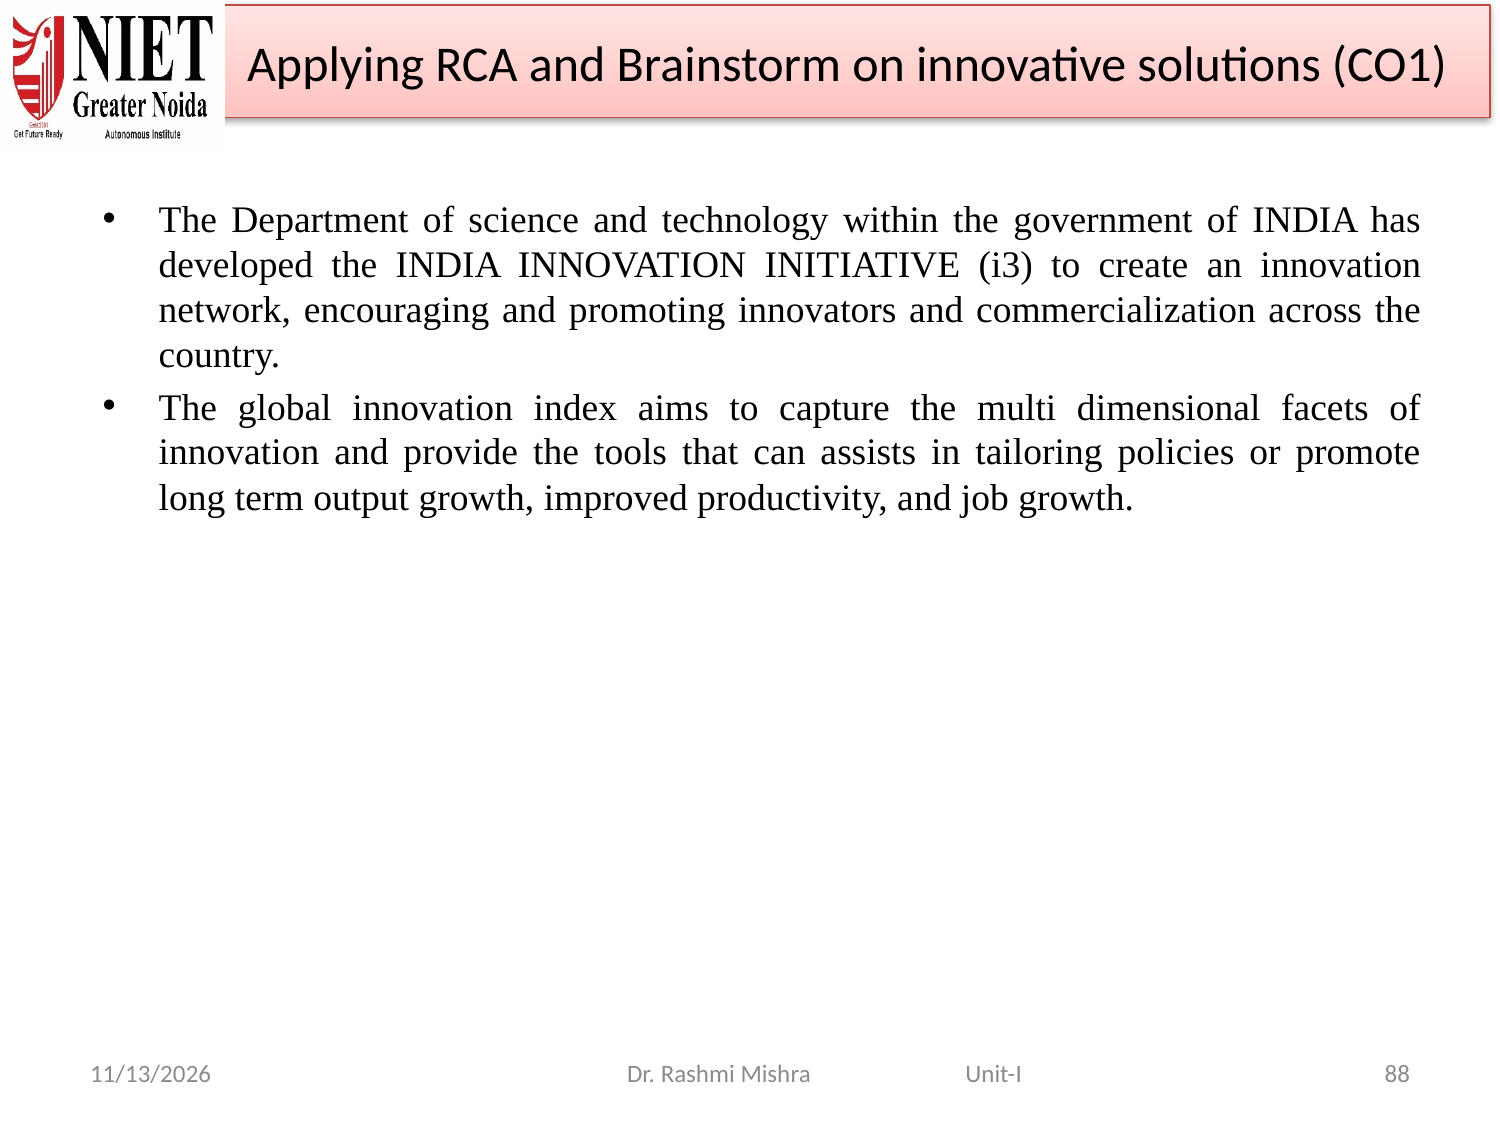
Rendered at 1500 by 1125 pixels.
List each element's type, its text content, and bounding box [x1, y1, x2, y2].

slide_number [75, 1042, 412, 1103]
list The Department of science and technology within the government of INDIA has developed the INDIA INNOVATION INITIATIVE (i3) to create an innovation network, encouraging and promoting innovators and commercialization across the country. The global innovation index aims to capture the multi dimensional facets of innovation and provide the tools that can assists in tailoring policies or promote long term output growth, improved productivity, and job growth. [87, 187, 1438, 930]
slide_number 88 [1074, 1042, 1425, 1103]
footer Dr. Rashmi Mishra Unit-I [412, 1042, 1074, 1103]
picture [0, 0, 226, 156]
text_box Applying RCA and Brainstorm on innovative solutions (CO1) [228, 4, 1491, 118]
